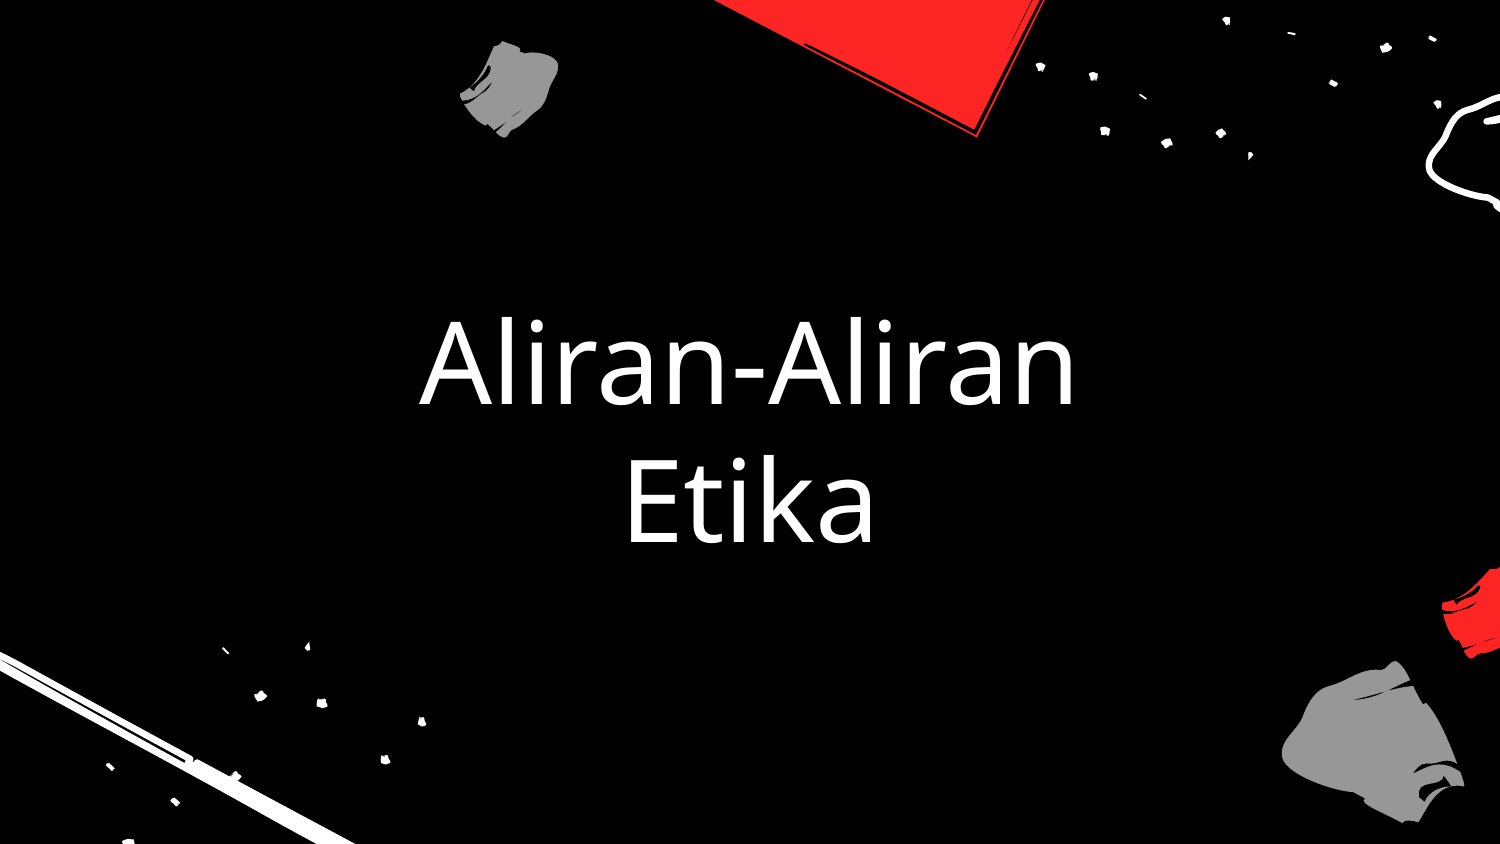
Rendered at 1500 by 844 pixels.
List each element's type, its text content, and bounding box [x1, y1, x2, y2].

title Aliran-Aliran Etika [280, 239, 1220, 581]
